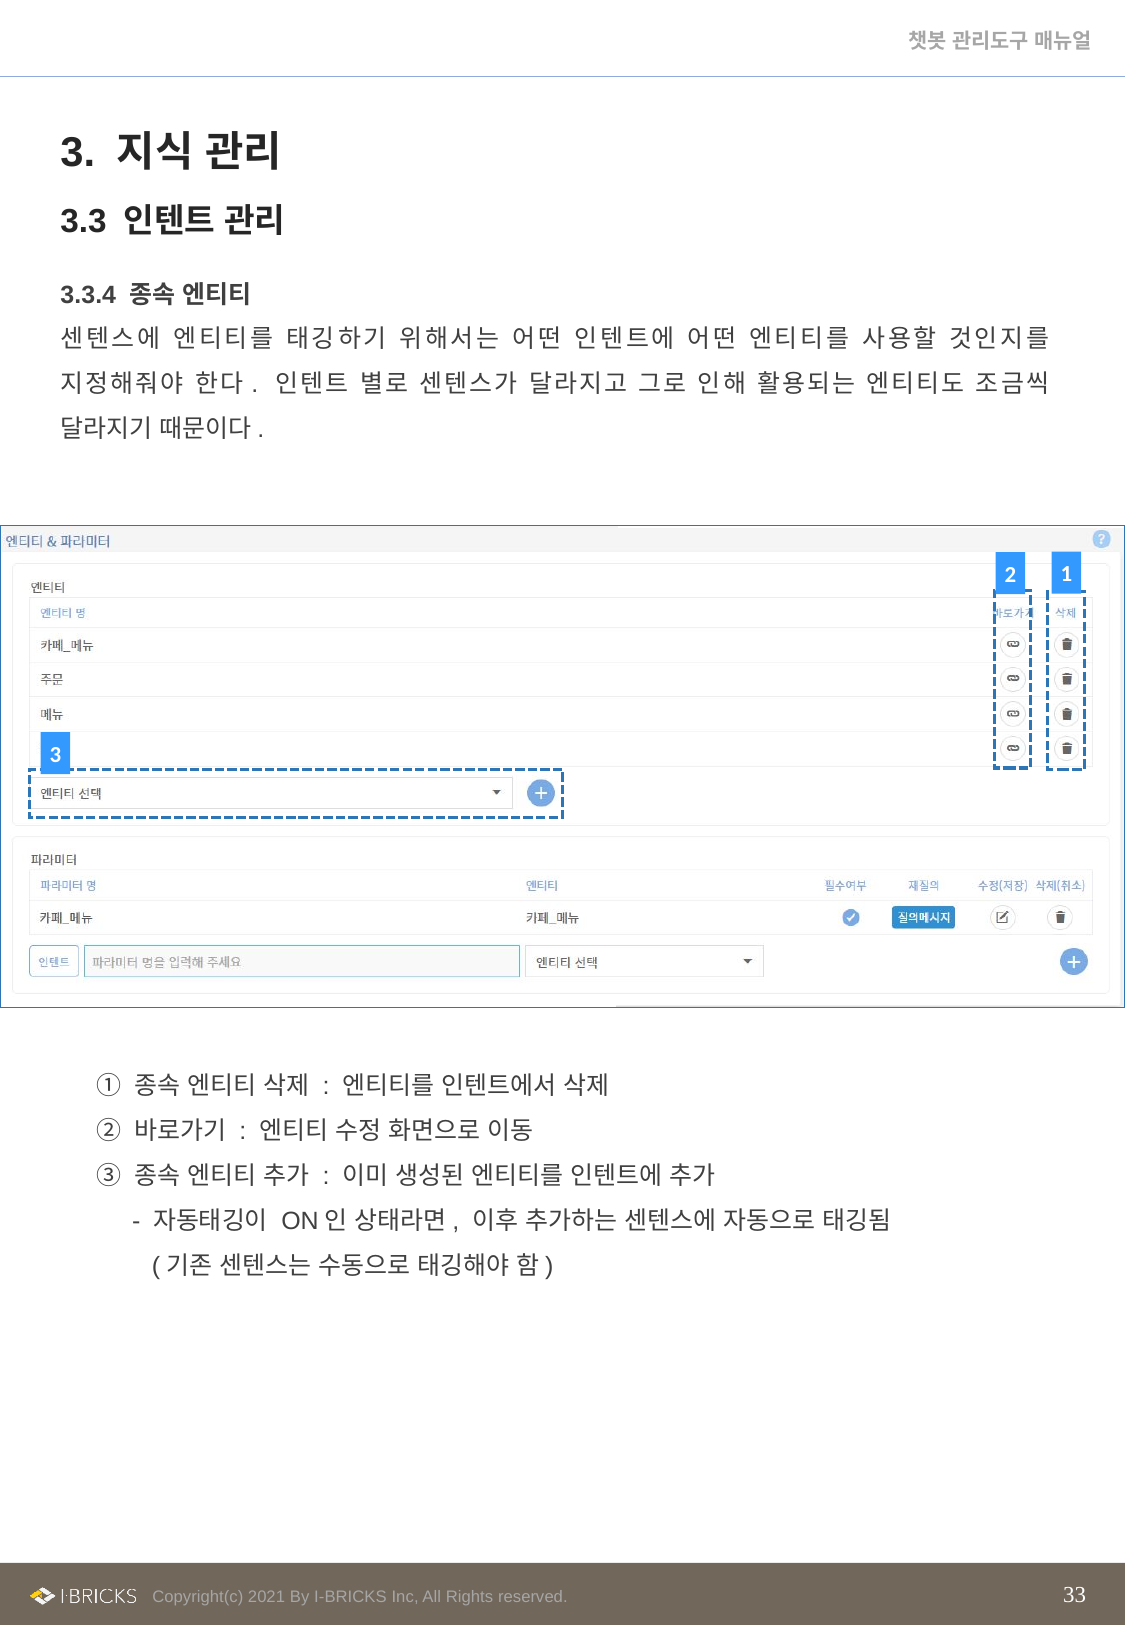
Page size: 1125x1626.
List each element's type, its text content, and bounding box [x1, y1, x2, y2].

picture [27, 1585, 138, 1606]
picture [0, 525, 1125, 1008]
text_box 3.3 인텐트 관리 [60, 191, 1065, 247]
text_box 3. 지식 관리 [60, 117, 1065, 183]
text_box 3.3.4 종속 엔티티 센텐스에 엔티티를 태깅하기 위해서는 어떤 인텐트에 어떤 엔티티를 사용할 것인지를 지정해줘야 한다. 인텐트 별로 센텐스가 달라지고 그로 인해 활용되는 엔티티도 조금씩 달라지기 때문이다. [60, 255, 1065, 451]
slide_number 33 [991, 1566, 1102, 1620]
text_box 종속 엔티티 삭제 : 엔티티를 인텐트에서 삭제 바로가기 : 엔티티 수정 화면으로 이동 종속 엔티티 추가 : 이미 생성된 엔티티를 인텐트에 추가 - 자동태깅이 ON인 상태라면, 이후 추가하는 센텐스에 자동으로 태깅됨 (기존 센텐스는 수동으로 태깅해야 함) [96, 1047, 1102, 1287]
text_box [0, 0, 1125, 75]
